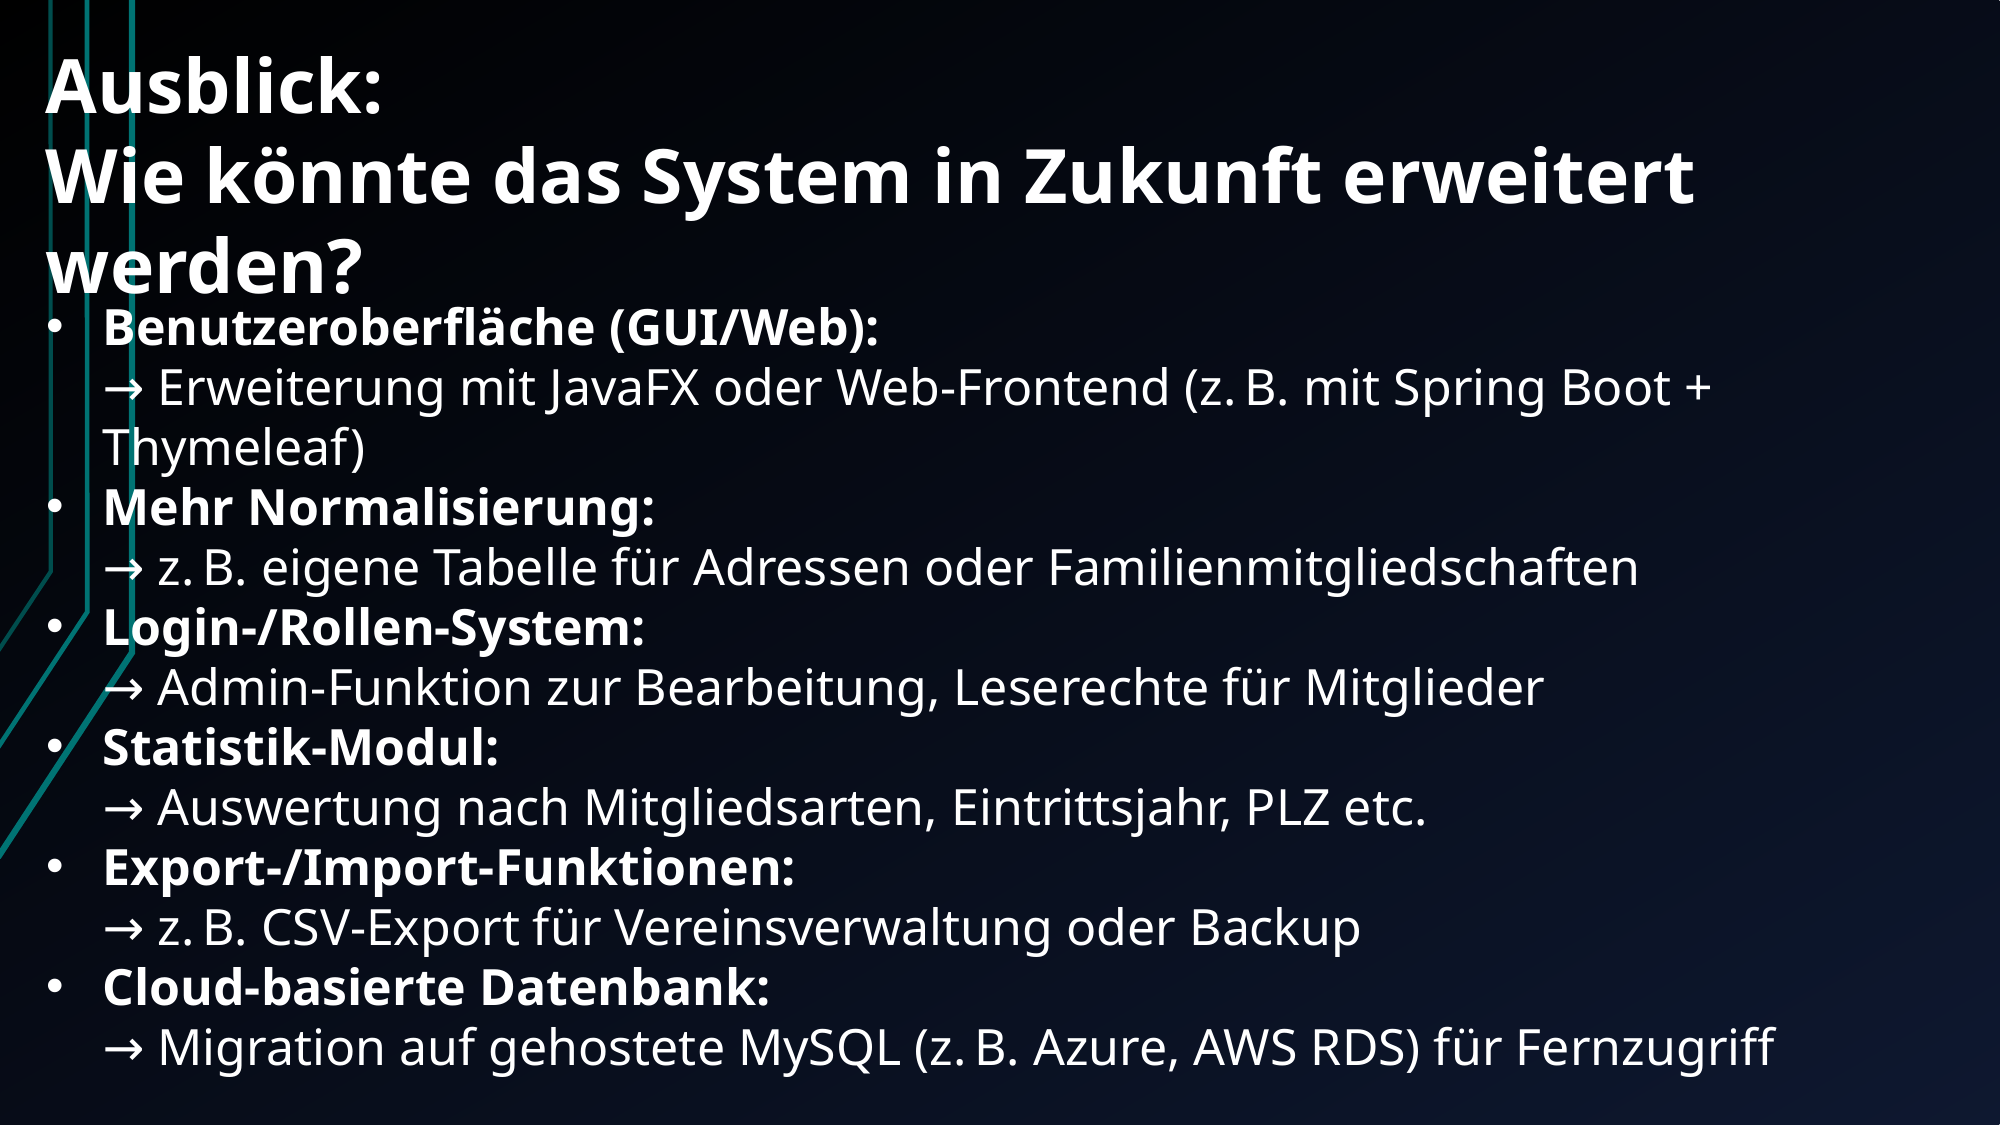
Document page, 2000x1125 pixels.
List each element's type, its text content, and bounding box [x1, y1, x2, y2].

text_box Benutzeroberfläche (GUI/Web): → Erweiterung mit JavaFX oder Web-Frontend (z. B. mit Spring Boot + Thymeleaf) Mehr Normalisierung: → z. B. eigene Tabelle für Adressen oder Familienmitgliedschaften Login-/Rollen-System: → Admin-Funktion zur Bearbeitung, Leserechte für Mitglieder Statistik-Modul: → Auswertung nach Mitgliedsarten, Eintrittsjahr, PLZ etc. Export-/Import-Funktionen: → z. B. CSV-Export für Vereinsverwaltung oder Backup Cloud-basierte Datenbank: → Migration auf gehostete MySQL (z. B. Azure, AWS RDS) für Fernzugriff [31, 316, 1913, 1084]
text_box Ausblick: Wie könnte das System in Zukunft erweitert werden? [31, 30, 2000, 316]
